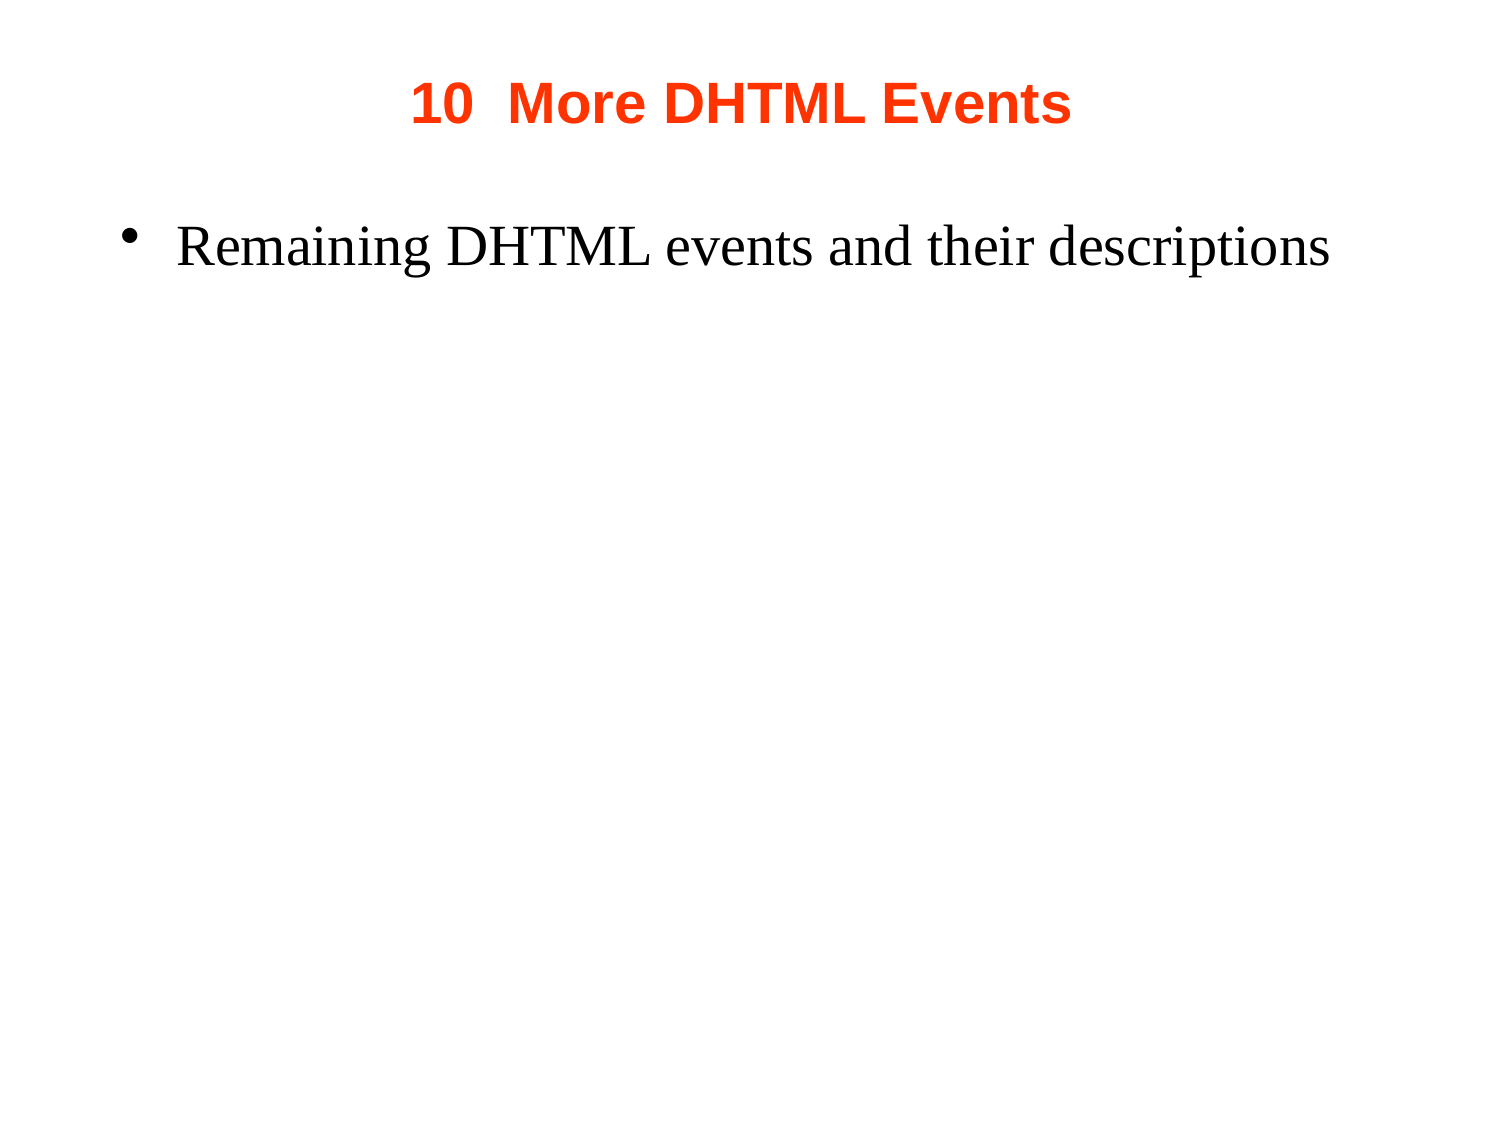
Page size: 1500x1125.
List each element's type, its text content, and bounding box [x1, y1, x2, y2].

title 10 More DHTML Events [111, 11, 1388, 188]
list Remaining DHTML events and their descriptions [111, 199, 1388, 1063]
